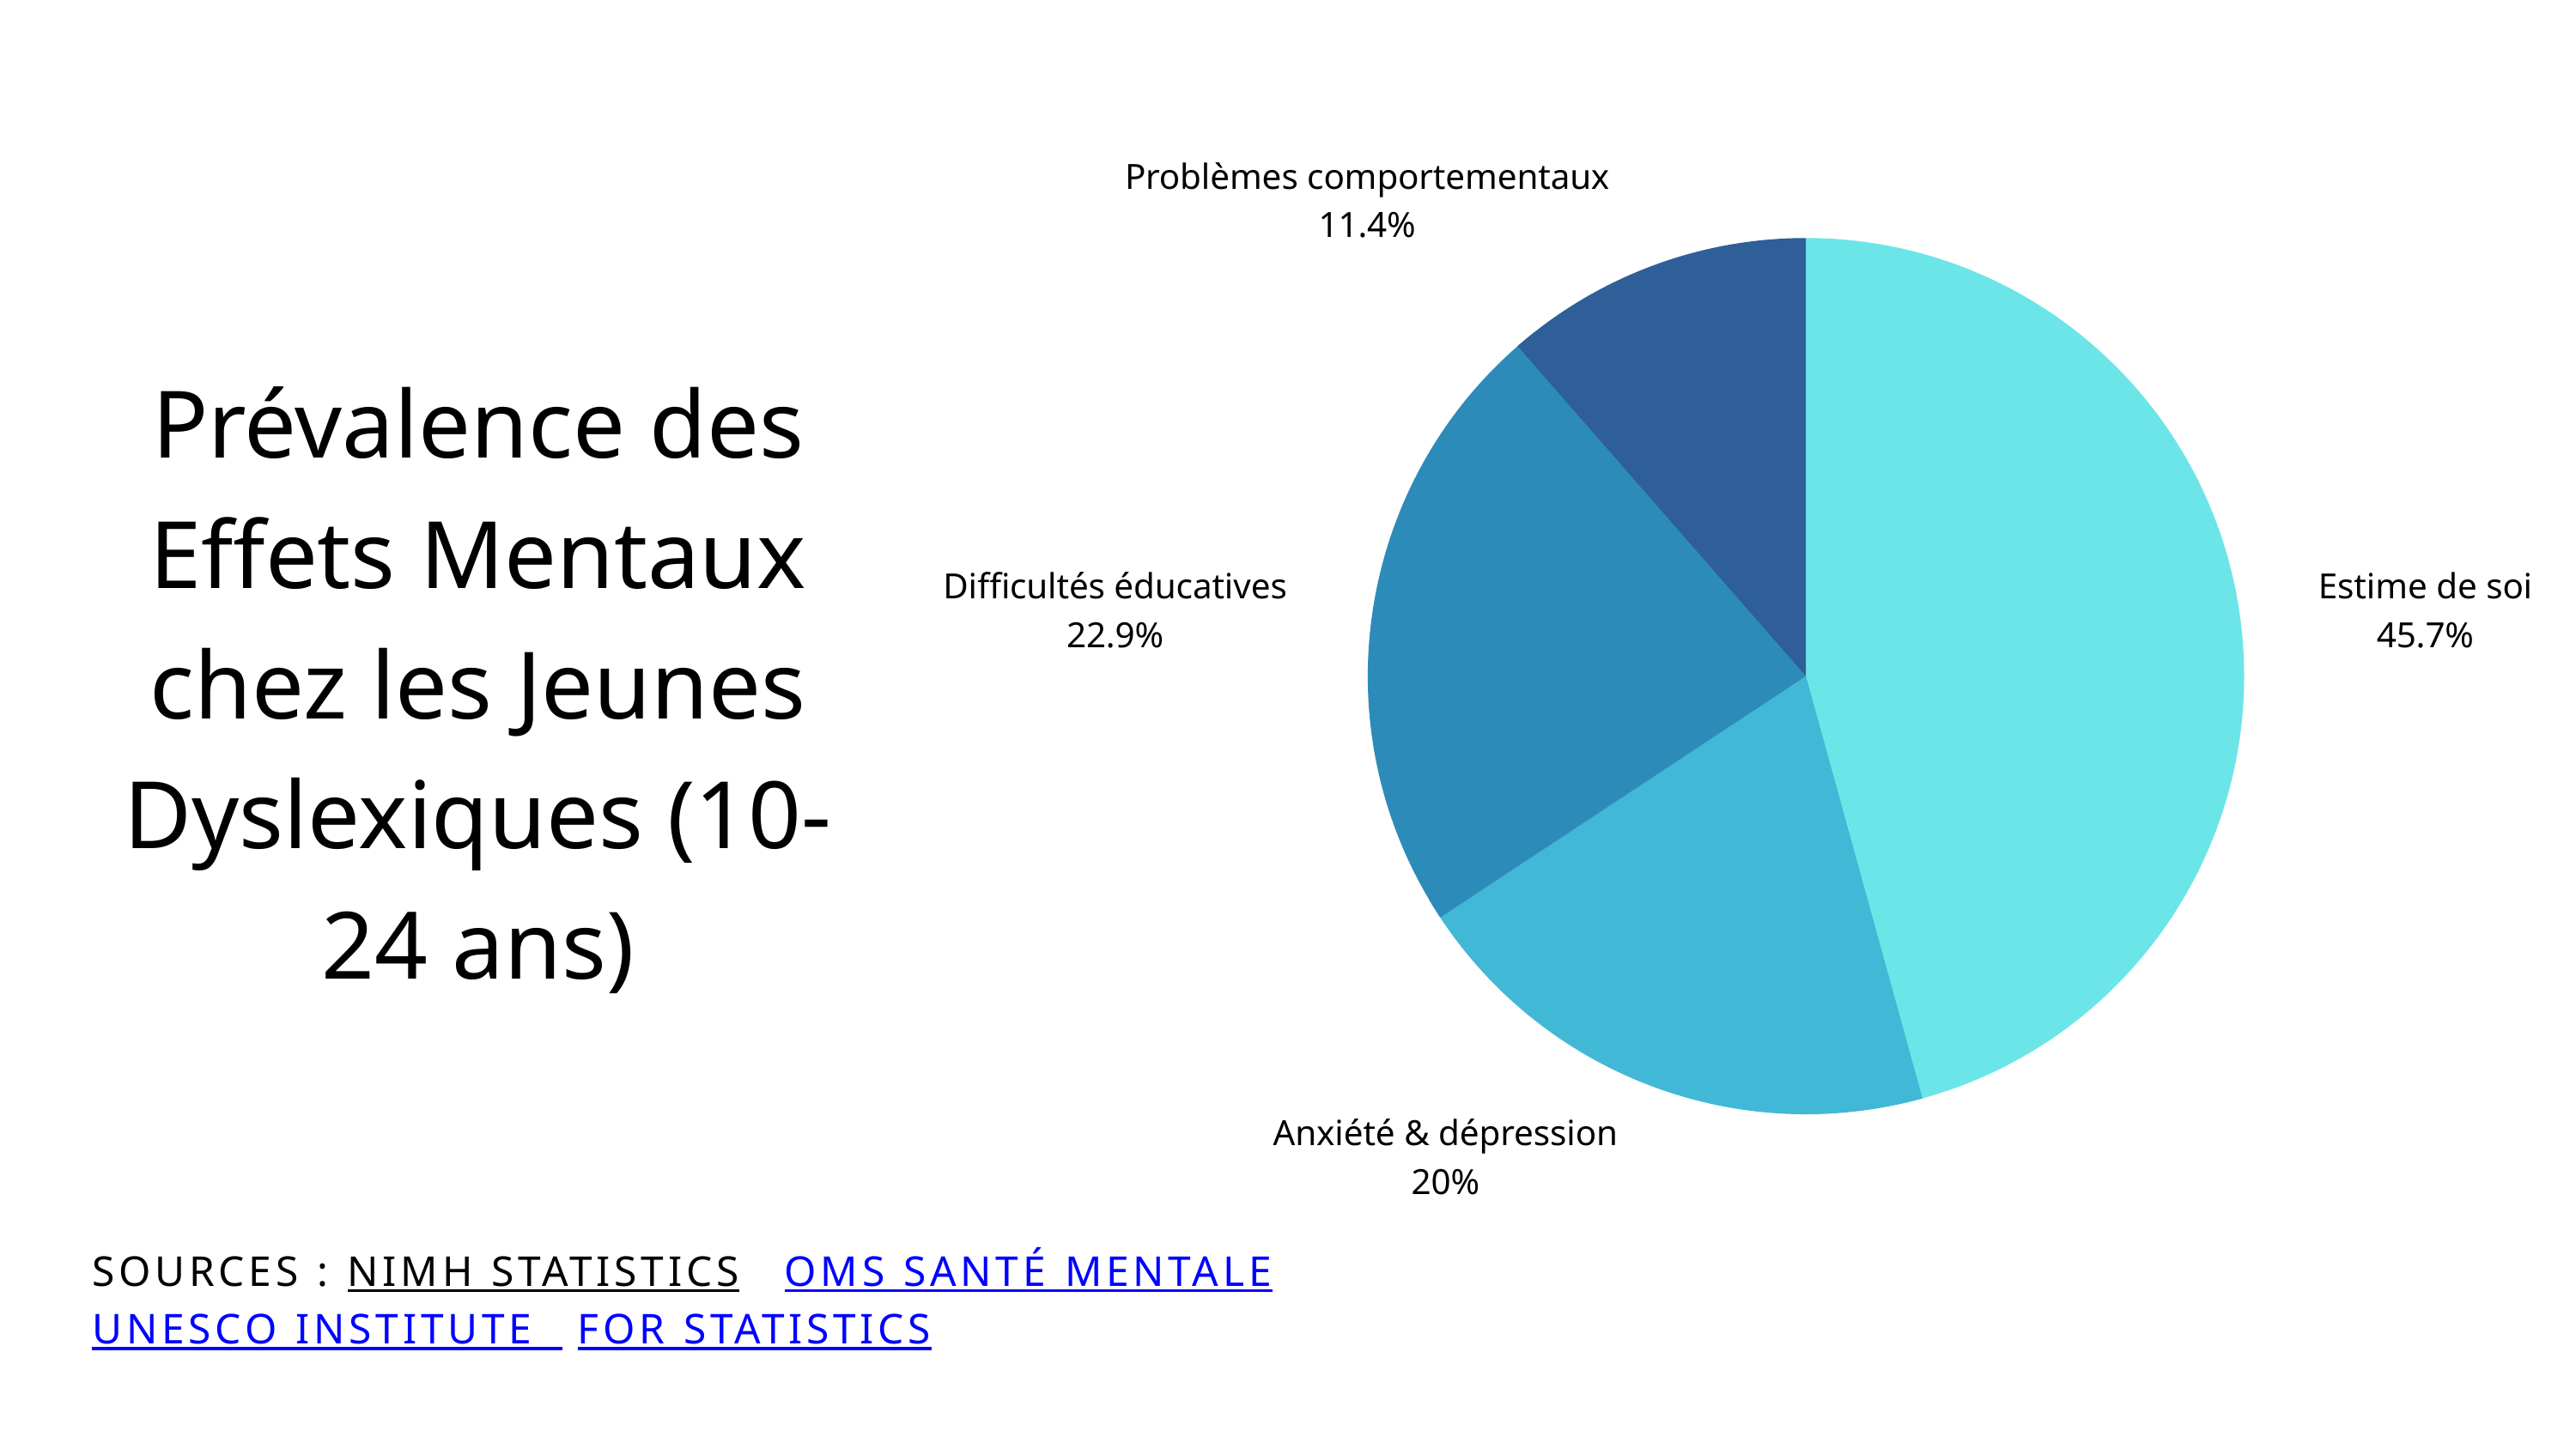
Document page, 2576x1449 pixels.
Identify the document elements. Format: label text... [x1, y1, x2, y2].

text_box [930, 153, 2539, 1199]
text_box SOURCES : NIMH STATISTICS OMS SANTÉ MENTALE UNESCO INSTITUTE FOR STATISTICS [92, 1243, 1288, 1359]
text_box Prévalence des Effets Mentaux chez les Jeunes Dyslexiques (10-24 ans) [92, 346, 864, 998]
